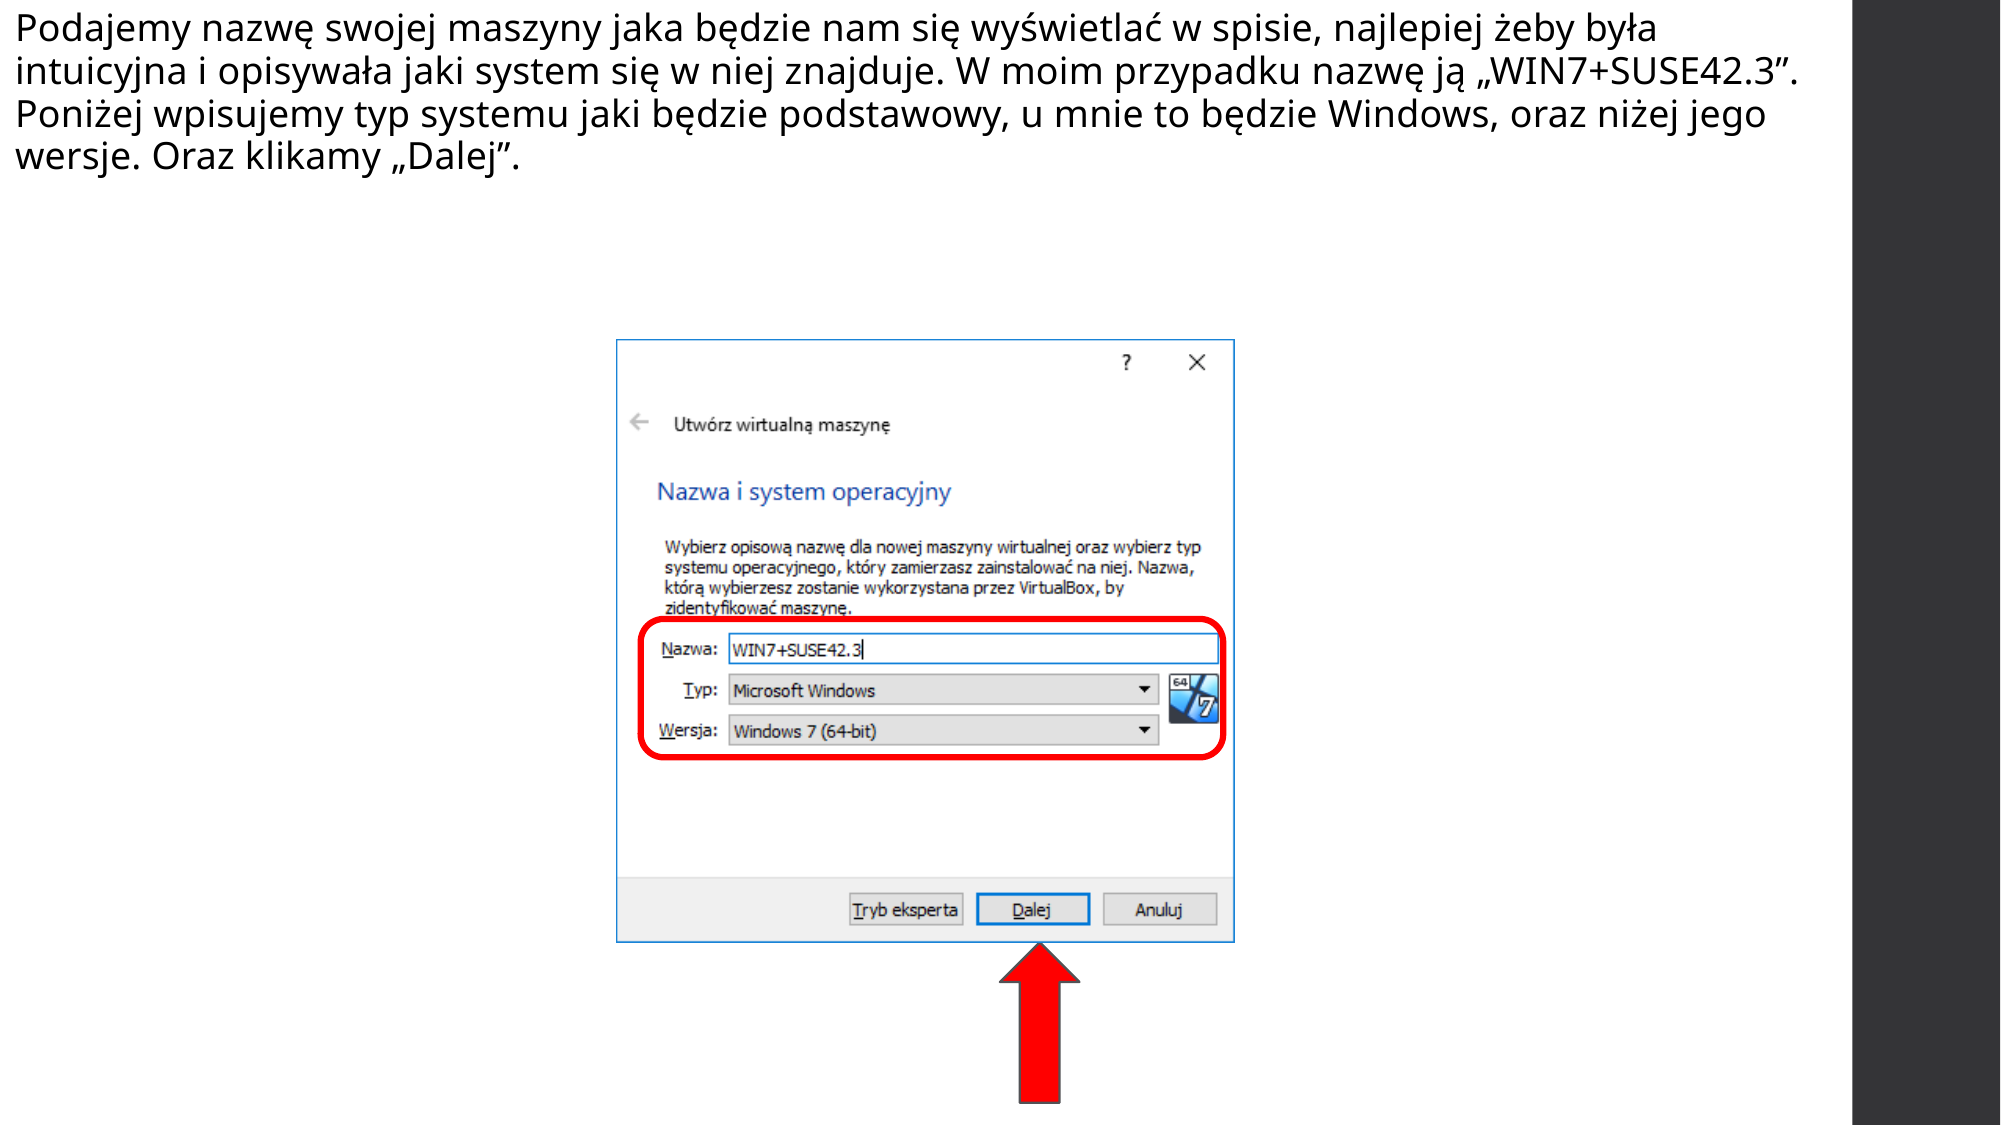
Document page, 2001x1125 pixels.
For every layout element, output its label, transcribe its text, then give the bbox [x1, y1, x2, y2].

picture [616, 338, 1235, 943]
text_box [998, 953, 1081, 1104]
list Podajemy nazwę swojej maszyny jaka będzie nam się wyświetlać w spisie, najlepiej żeby była intuicyjna i opisywała jaki system się w niej znajduje. W moim przypadku nazwę ją „WIN7+SUSE42.3”. Poniżej wpisujemy typ systemu jaki będzie podstawowy, u mnie to będzie Windows, oraz niżej jego wersje. Oraz klikamy „Dalej”. [0, 0, 1851, 351]
